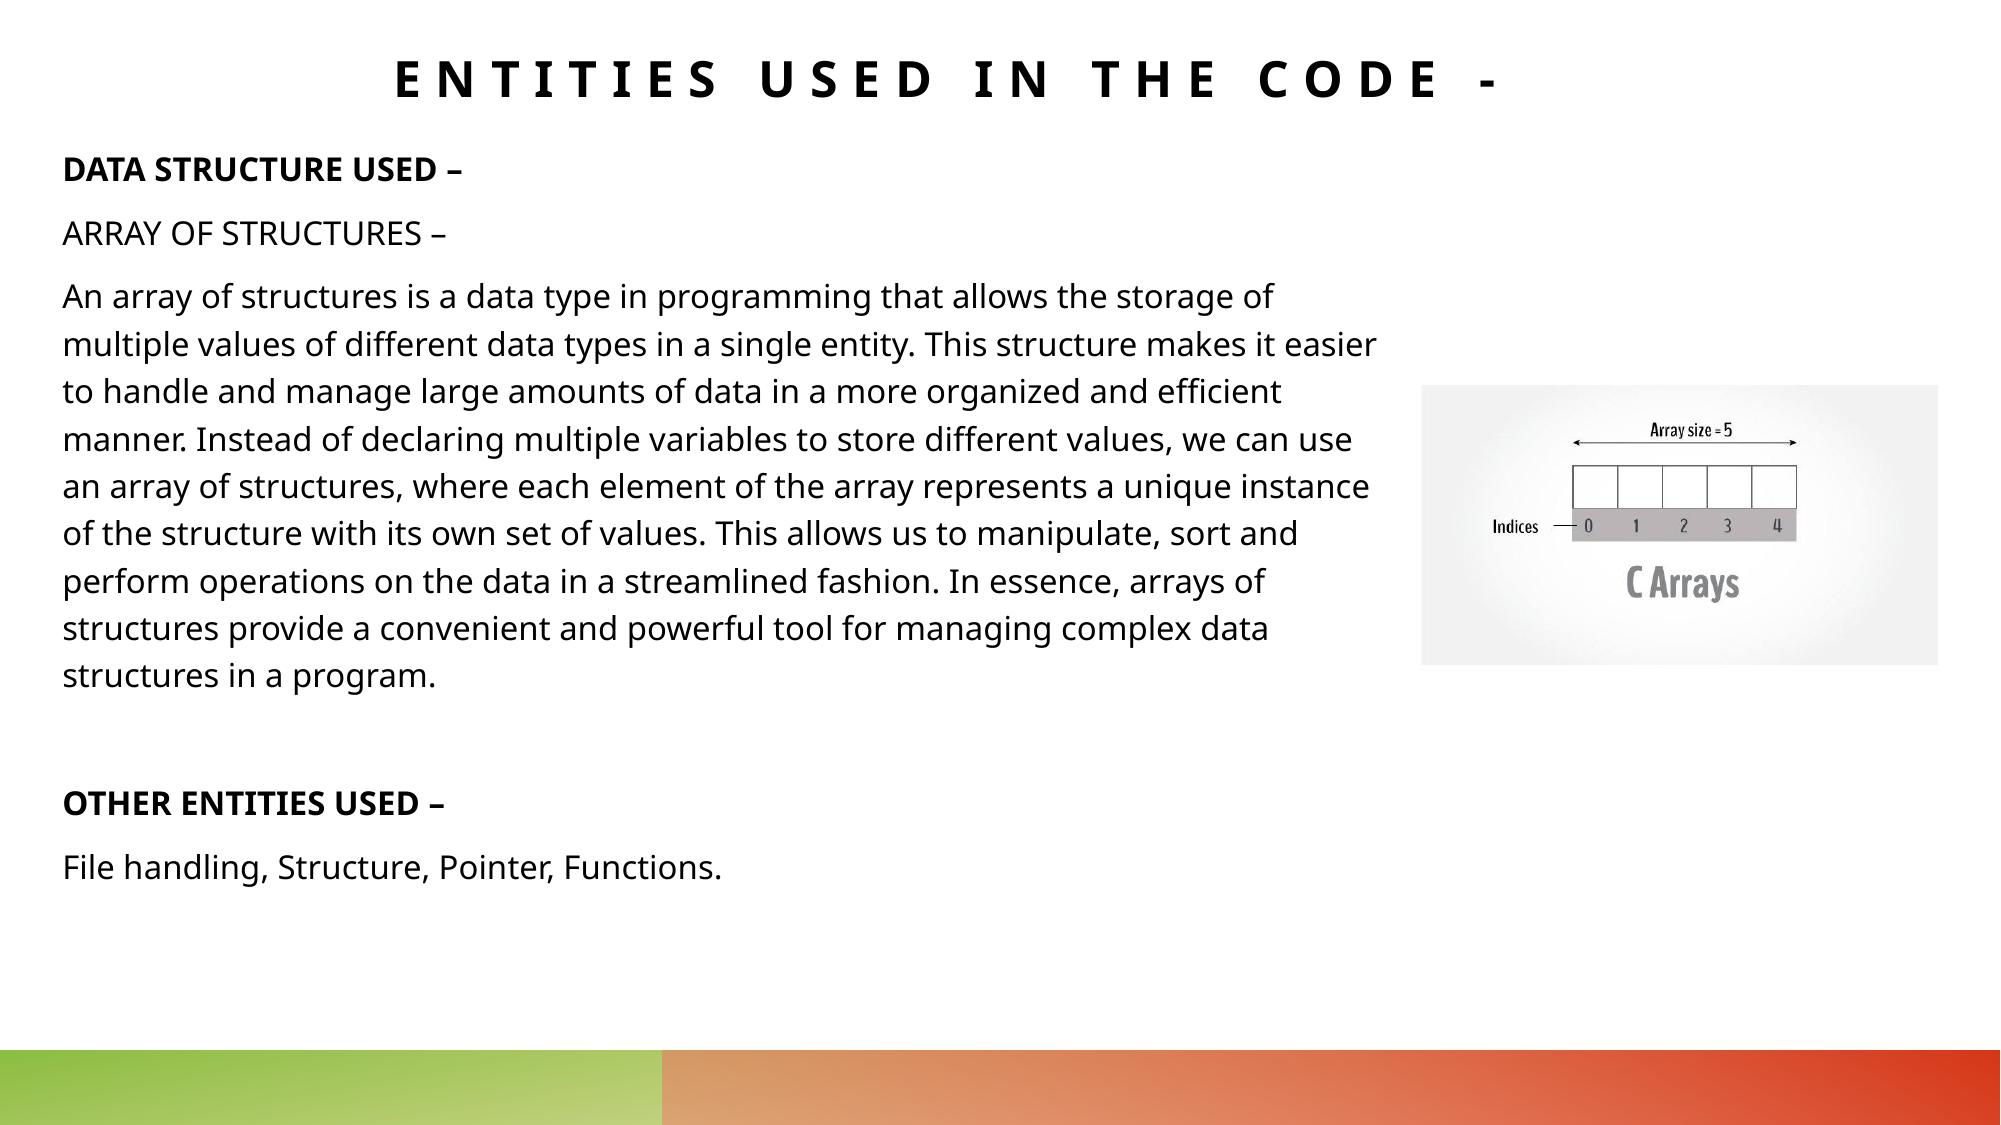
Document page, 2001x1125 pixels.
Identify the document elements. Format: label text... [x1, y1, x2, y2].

title Entities used in the Code - [393, 0, 2000, 108]
picture [1421, 385, 1938, 665]
list DATA STRUCTURE USED – ARRAY OF STRUCTURES – An array of structures is a data type in programming that allows the storage of multiple values of different data types in a single entity. This structure makes it easier to handle and manage large amounts of data in a more organized and efficient manner. Instead of declaring multiple variables to store different values, we can use an array of structures, where each element of the array represents a unique instance of the structure with its own set of values. This allows us to manipulate, sort and perform operations on the data in a streamlined fashion. In essence, arrays of structures provide a convenient and powerful tool for managing complex data structures in a program. OTHER ENTITIES USED – File handling, Structure, Pointer, Functions. [62, 140, 1399, 888]
text_box [887, 364, 1188, 665]
